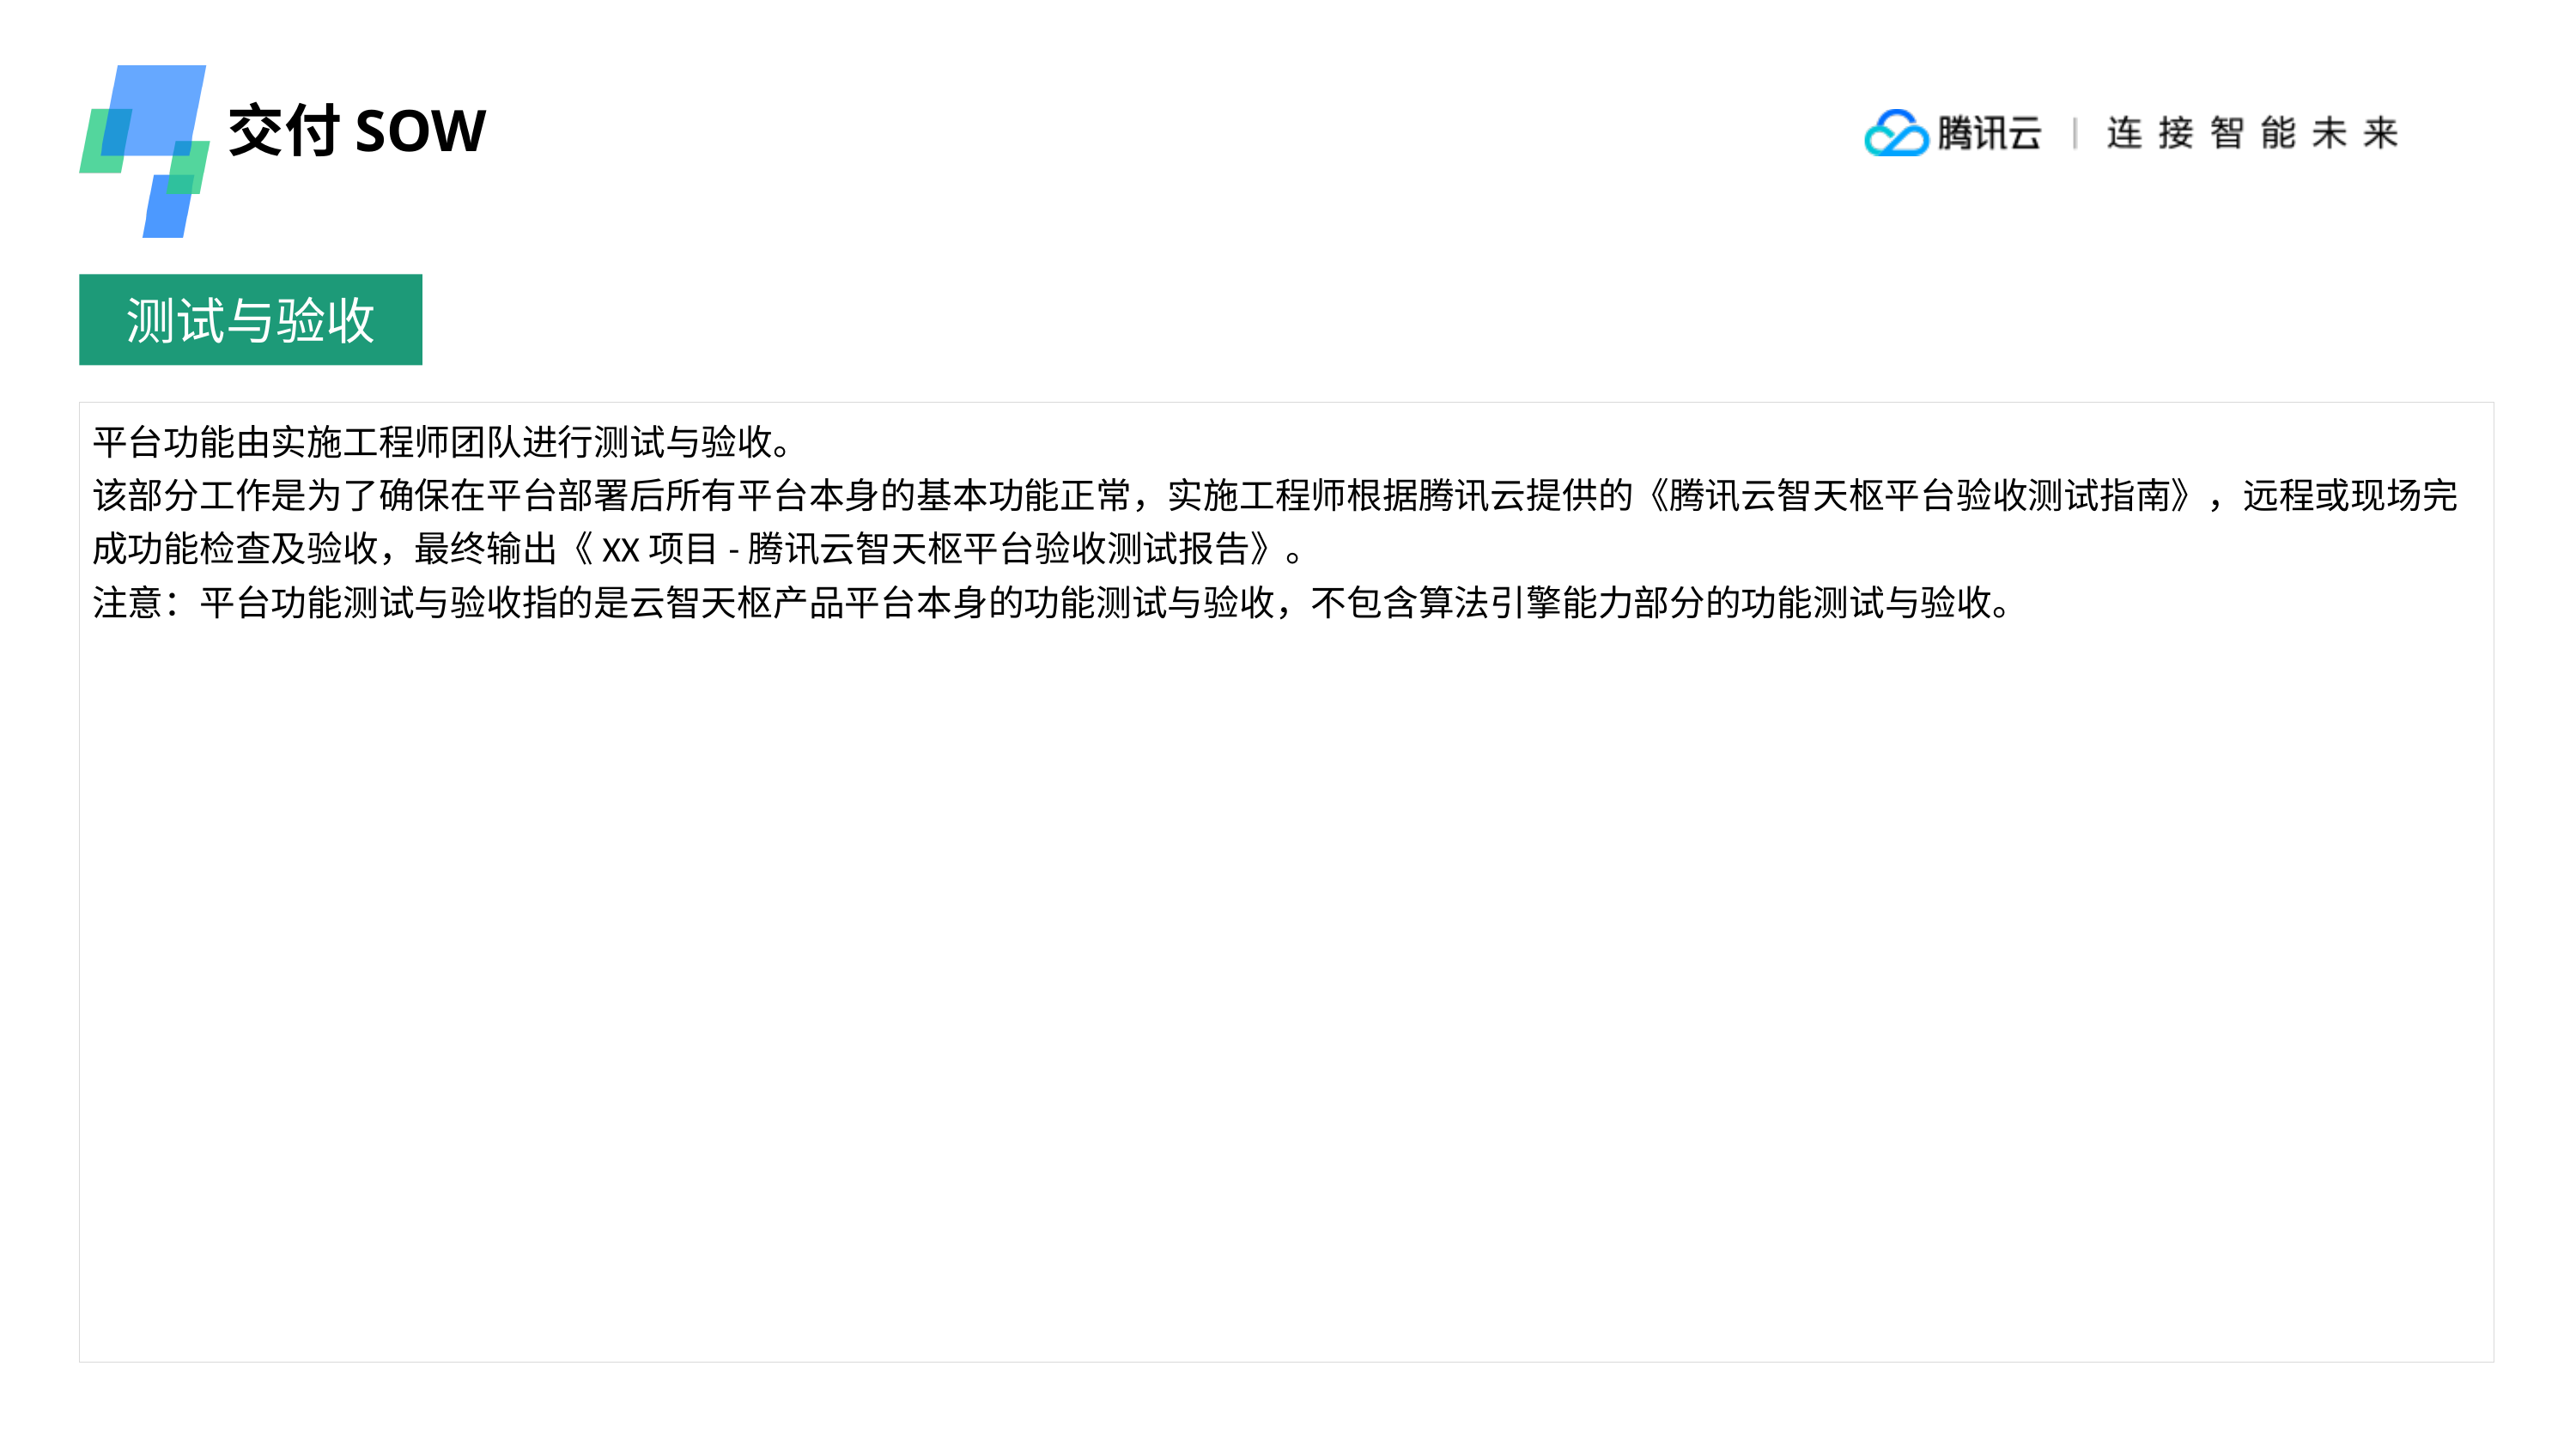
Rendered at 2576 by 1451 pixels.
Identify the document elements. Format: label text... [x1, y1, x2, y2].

text_box 平台功能由实施工程师团队进行测试与验收。 该部分工作是为了确保在平台部署后所有平台本身的基本功能正常，实施工程师根据腾讯云提供的《腾讯云智天枢平台验收测试指南》，远程或现场完成功能检查及验收，最终输出《XX项目-腾讯云智天枢平台验收测试报告》。 注意：平台功能测试与验收指的是云智天枢产品平台本身的功能测试与验收，不包含算法引擎能力部分的功能测试与验收。 [79, 402, 2494, 1363]
picture [1847, 109, 2423, 156]
picture [79, 65, 215, 238]
text_box 交付SOW [215, 88, 801, 170]
text_box 测试与验收 [78, 273, 423, 366]
